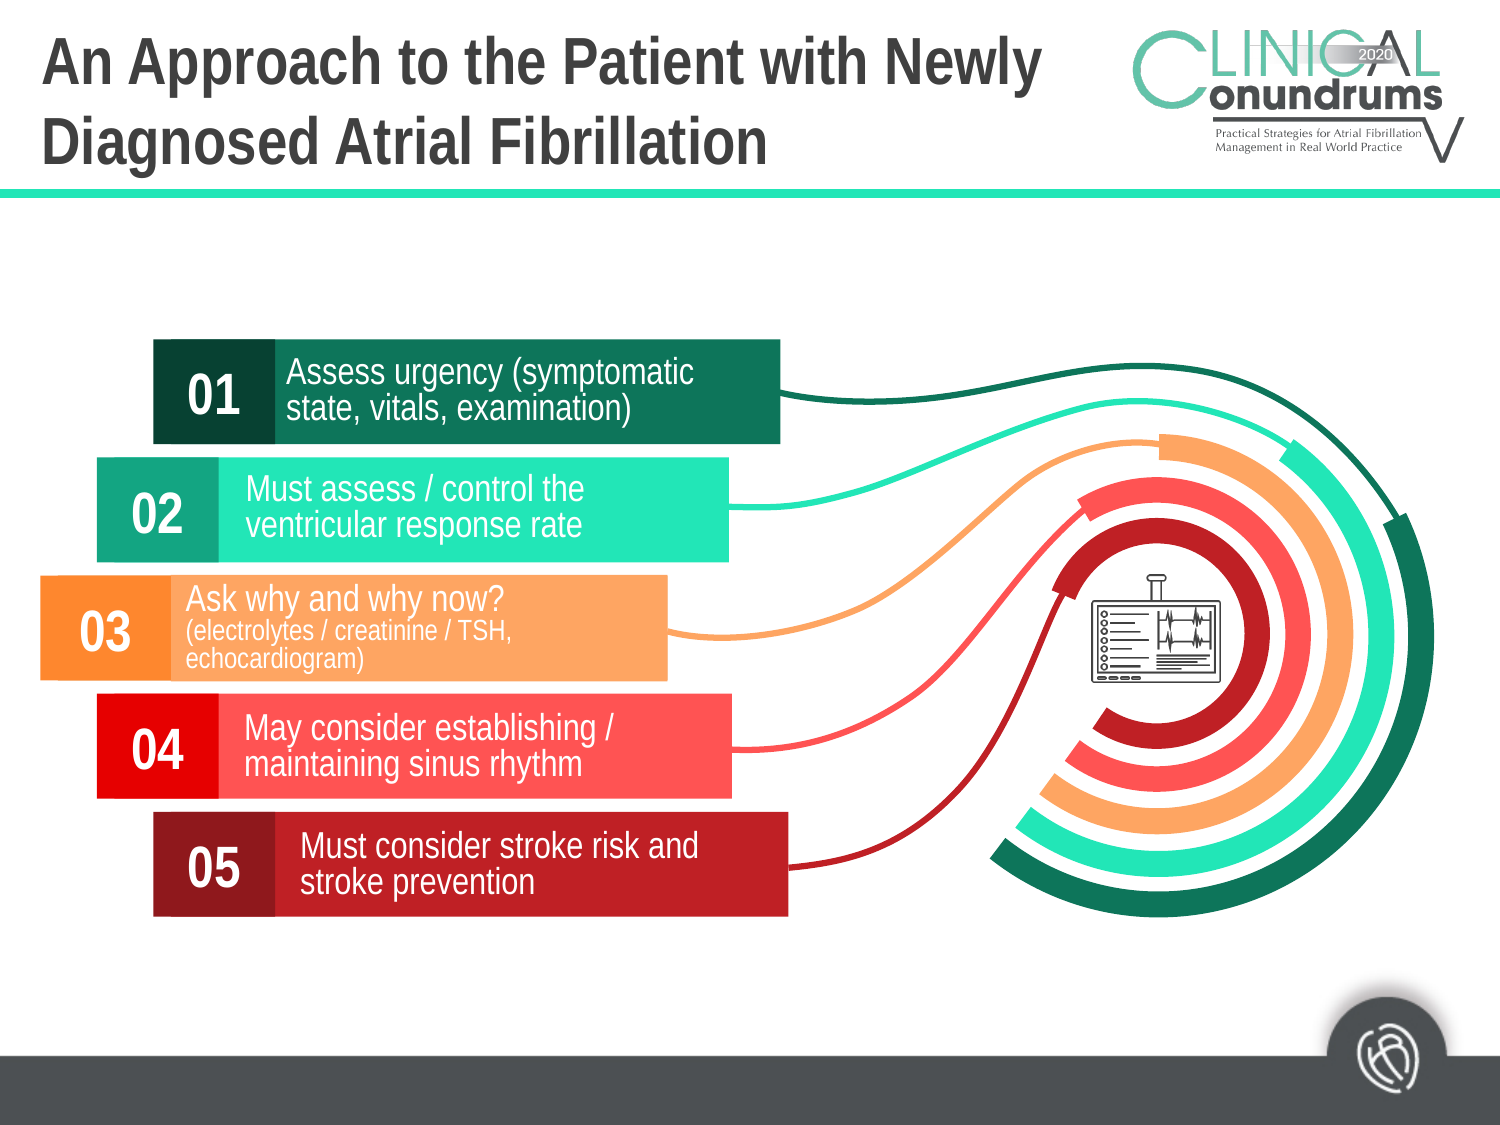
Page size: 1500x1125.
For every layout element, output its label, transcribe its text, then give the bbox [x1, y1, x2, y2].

text_box [989, 512, 1435, 918]
text_box [219, 457, 729, 563]
text_box Assess urgency (symptomatic state, vitals, examination) [276, 348, 778, 436]
text_box [728, 401, 1299, 508]
text_box [276, 393, 781, 445]
text_box 05 [153, 811, 276, 917]
text_box [1015, 439, 1395, 877]
text_box 03 [40, 575, 171, 681]
picture [1128, 21, 1466, 171]
text_box May consider establishing / maintaining sinus rhythm [229, 704, 732, 792]
text_box [778, 365, 1400, 524]
text_box 04 [96, 693, 219, 799]
text_box [276, 811, 789, 917]
text_box Ask why and why now? (electrolytes / creatinine / TSH, echocardiogram) [170, 574, 668, 682]
text_box Must assess / control the ventricular response rate [230, 464, 724, 552]
picture [1091, 574, 1221, 684]
text_box [732, 505, 1090, 750]
text_box [1039, 434, 1354, 835]
picture [0, 925, 1500, 1125]
text_box [668, 442, 1166, 638]
text_box [219, 693, 732, 799]
text_box An Approach to the Patient with Newly Diagnosed Atrial Fibrillation [26, 10, 1114, 186]
text_box [1064, 477, 1311, 792]
text_box 02 [96, 457, 219, 563]
text_box [1051, 517, 1270, 749]
text_box Must consider stroke risk and stroke prevention [285, 822, 789, 910]
text_box [789, 592, 1064, 868]
text_box 01 [153, 339, 276, 445]
text_box [276, 339, 781, 392]
